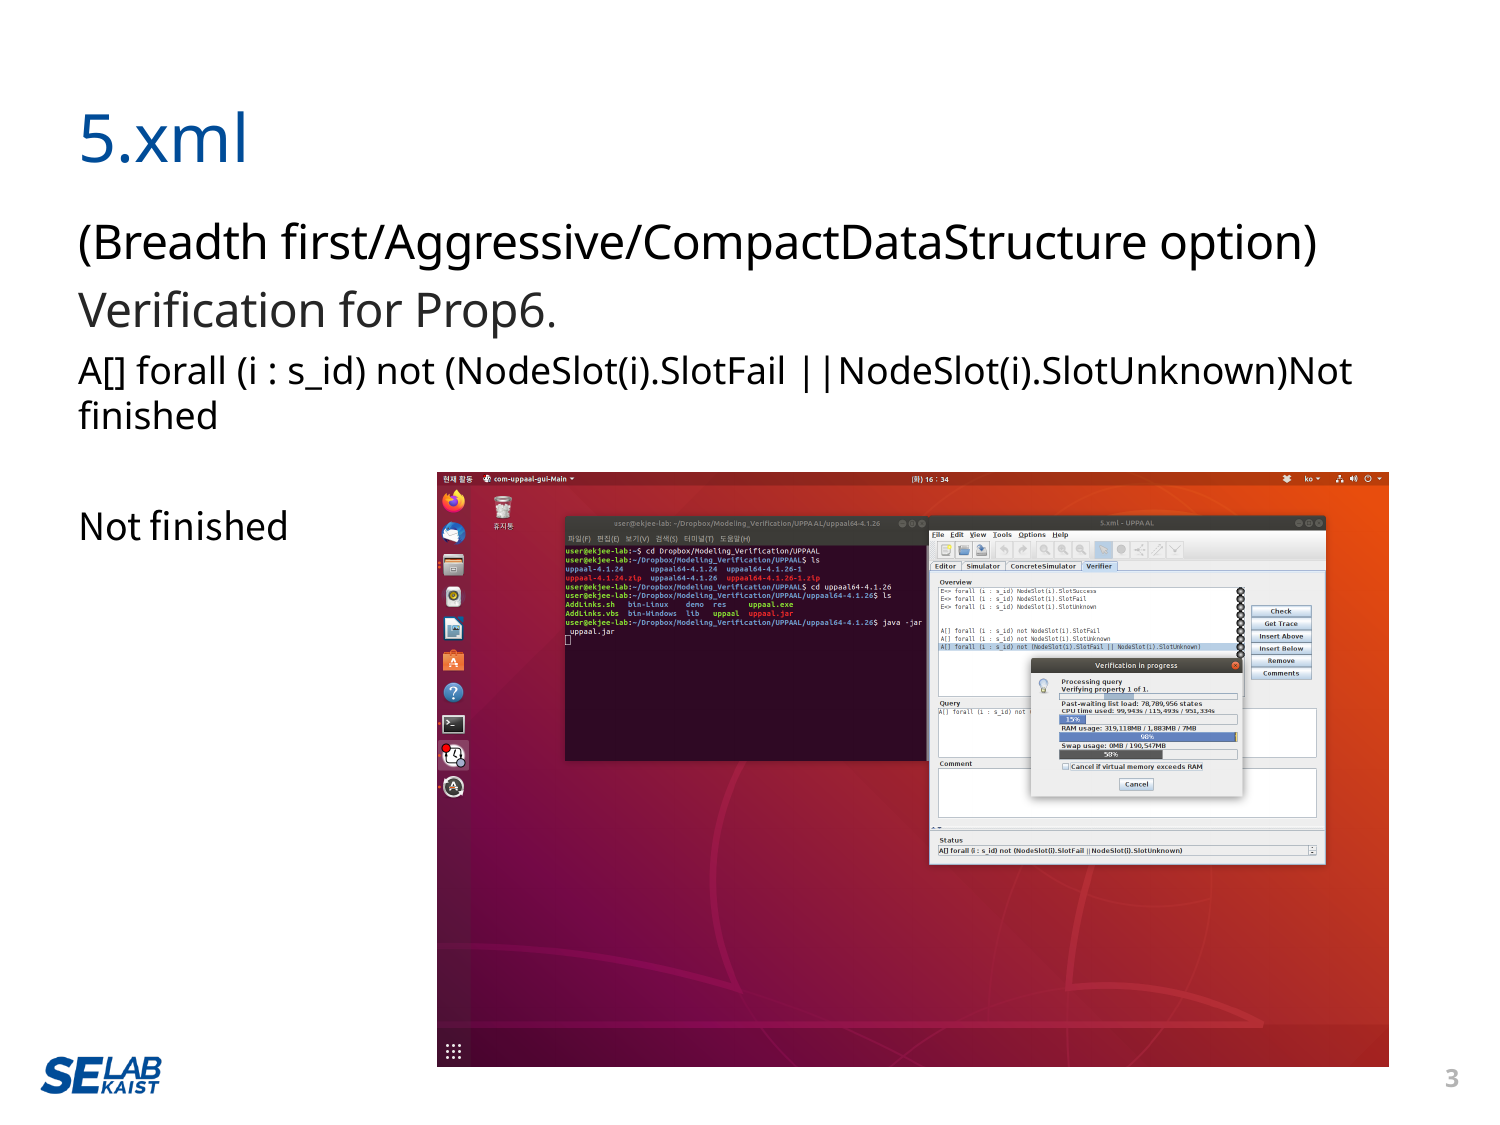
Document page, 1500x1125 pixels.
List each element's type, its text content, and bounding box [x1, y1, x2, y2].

picture [436, 472, 1389, 1068]
text_box 5.xml [63, 81, 1434, 200]
picture [37, 1047, 167, 1103]
text_box (Breadth first/Aggressive/CompactDataStructure option) Verification for Prop6. A[] forall (i : s_id) not (NodeSlot(i).SlotFail ||NodeSlot(i).SlotUnknown)Not finished Not finished [63, 204, 1434, 986]
text_box 1 [1253, 1058, 1460, 1100]
